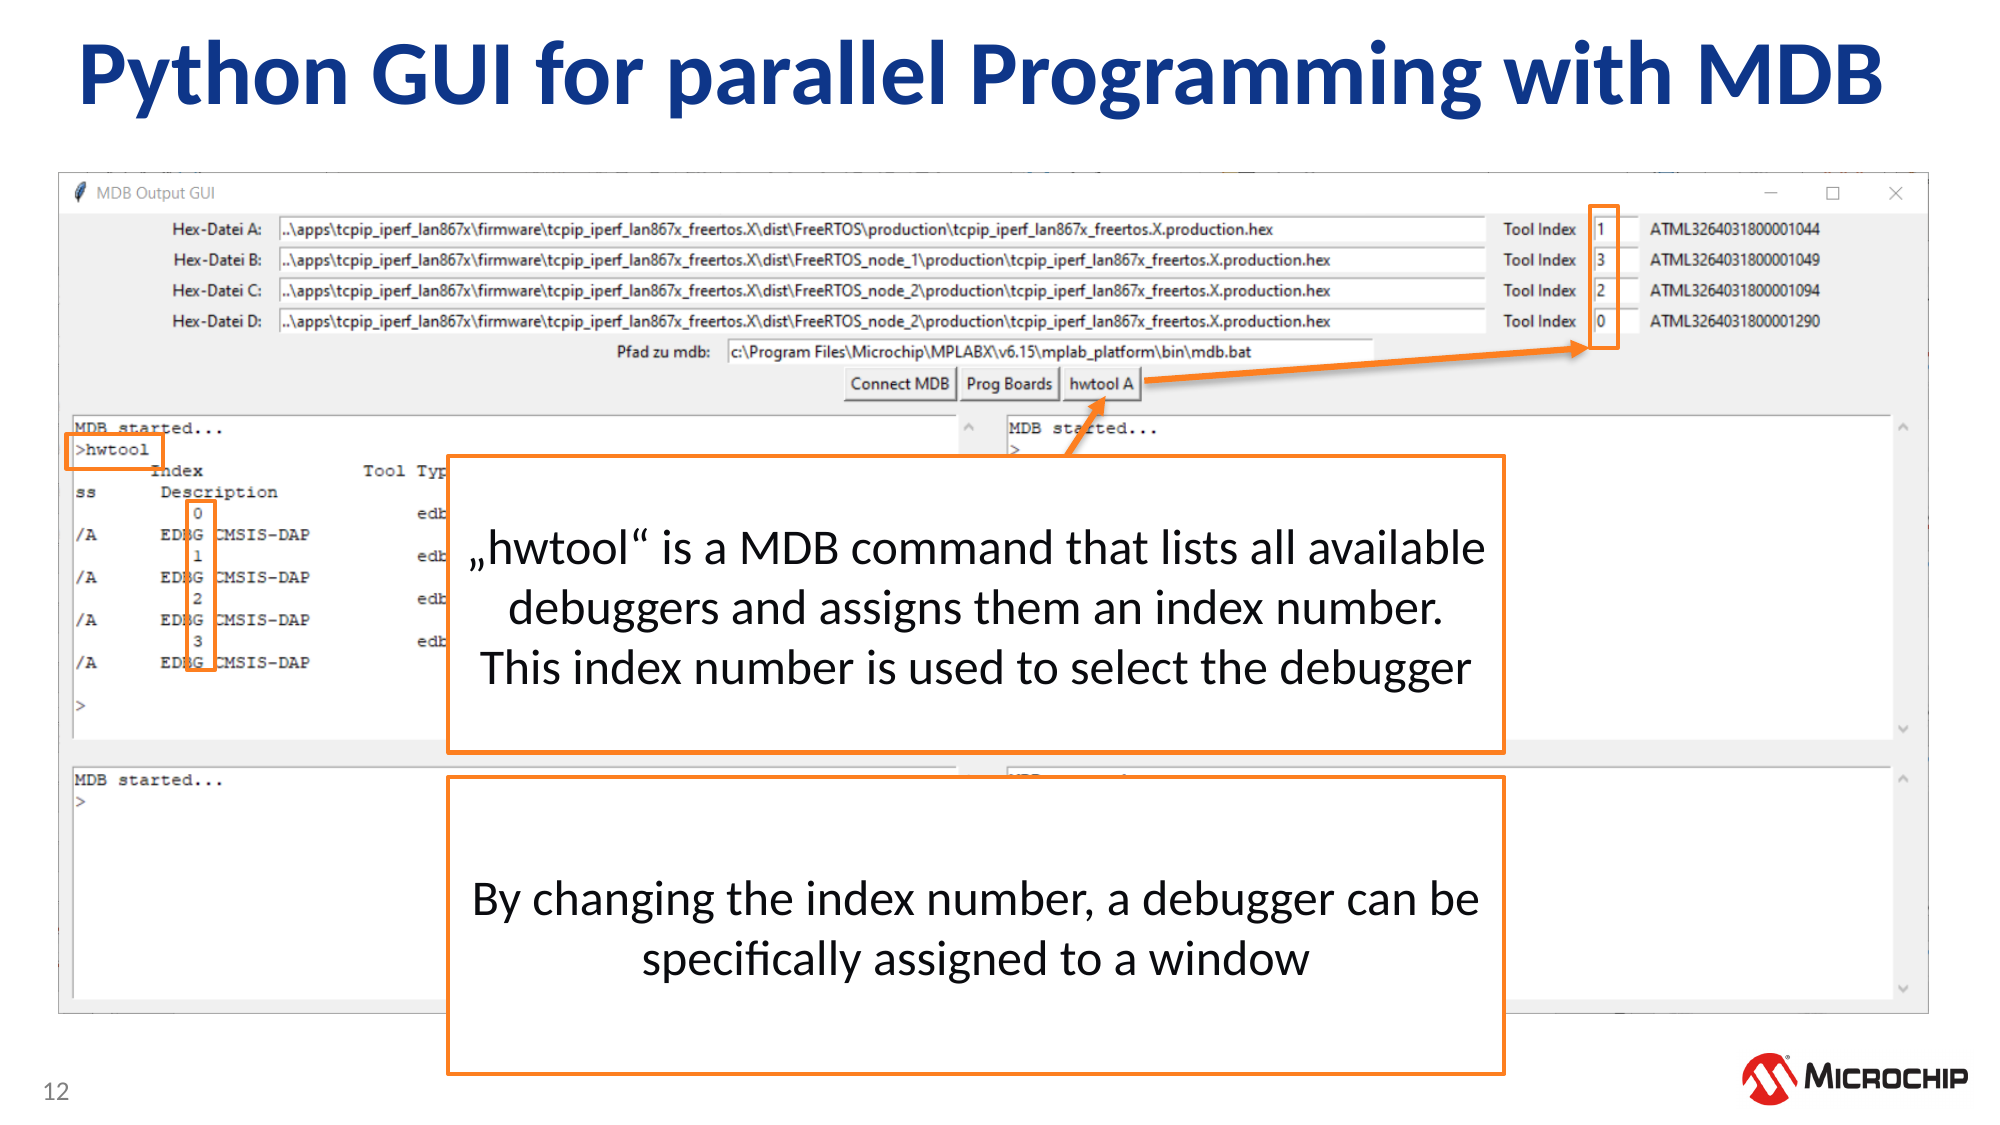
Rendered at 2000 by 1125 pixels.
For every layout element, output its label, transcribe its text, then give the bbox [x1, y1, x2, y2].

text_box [1037, 395, 1106, 502]
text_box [1143, 347, 1590, 381]
title Python GUI for parallel Programming with MDB [58, 15, 1929, 144]
picture [57, 172, 1929, 1015]
text_box By changing the index number, a debugger can be specifically assigned to a window [446, 1026, 1506, 1076]
picture [1736, 1049, 1974, 1109]
